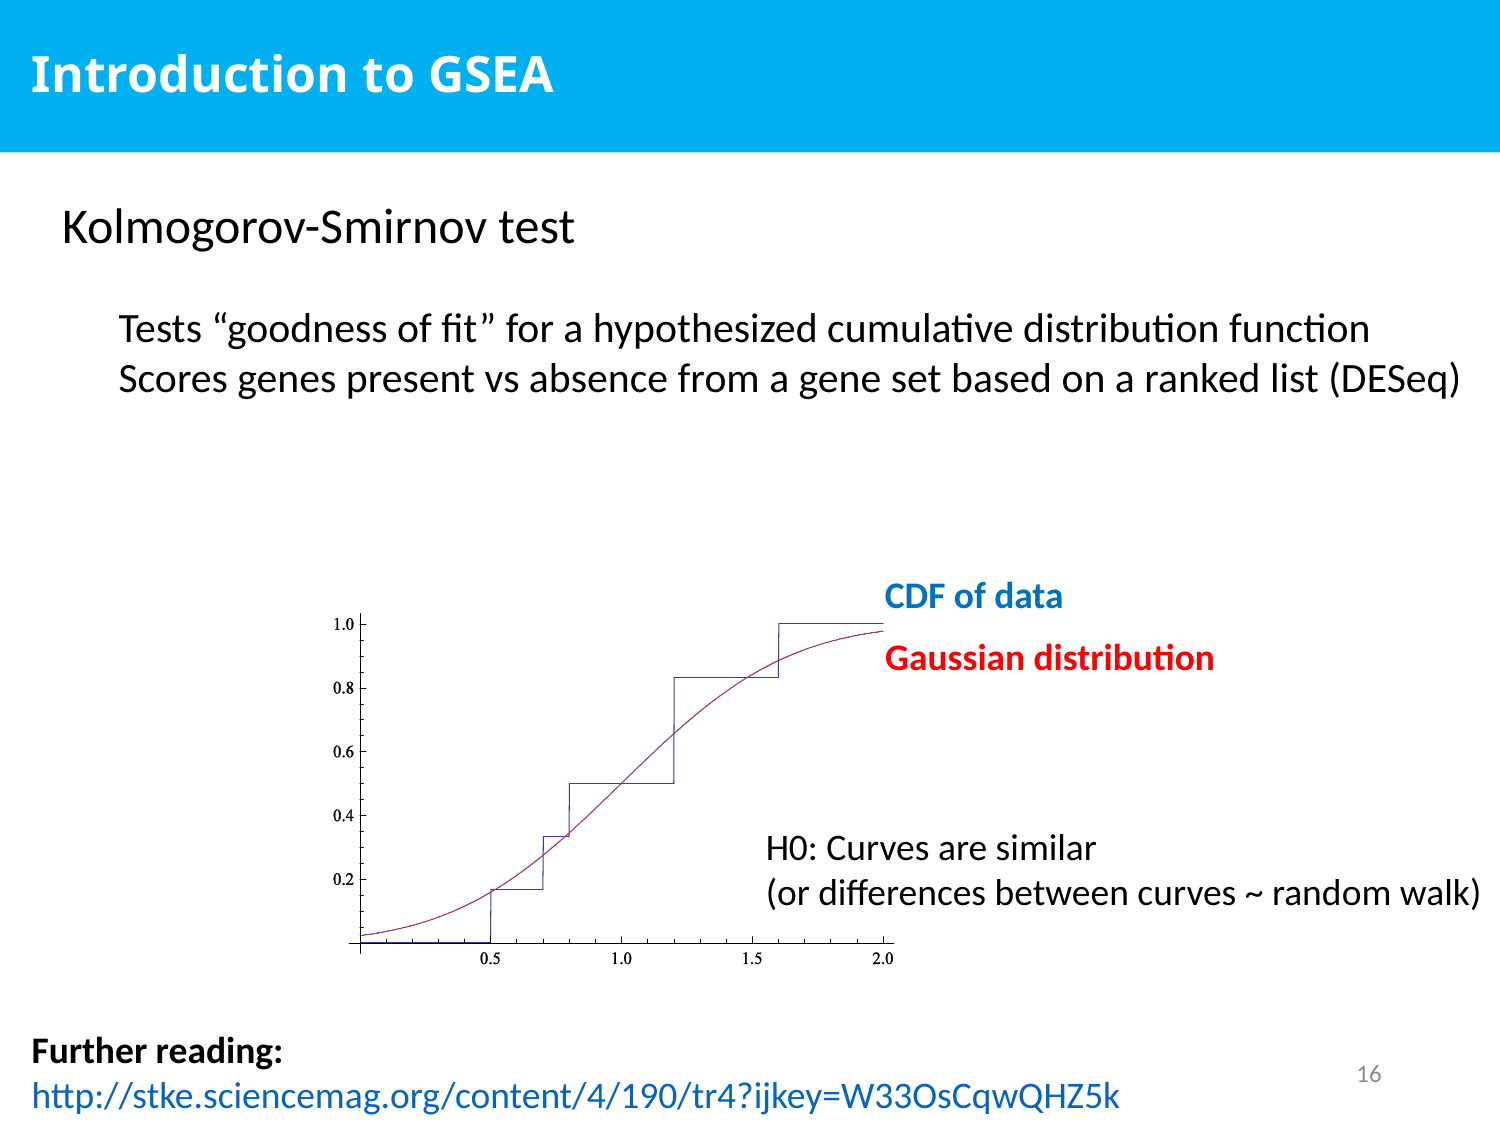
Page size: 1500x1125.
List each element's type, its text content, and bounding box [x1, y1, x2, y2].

text_box Further reading: http://stke.sciencemag.org/content/4/190/tr4?ijkey=W33OsCqwQHZ5k [16, 1018, 1274, 1124]
picture [332, 611, 895, 968]
text_box Kolmogorov-Smirnov test [47, 185, 1453, 261]
slide_number 16 [1274, 1042, 1397, 1103]
title Introduction to GSEA [16, 22, 1311, 130]
text_box [0, 0, 1500, 153]
text_box H0: Curves are similar (or differences between curves ~ random walk) [895, 815, 1500, 920]
text_box Tests “goodness of fit” for a hypothesized cumulative distribution function Scores genes present vs absence from a gene set based on a ranked list (DESeq) [103, 293, 1500, 408]
text_box Gaussian distribution [895, 625, 1231, 686]
text_box CDF of data [870, 563, 1079, 624]
